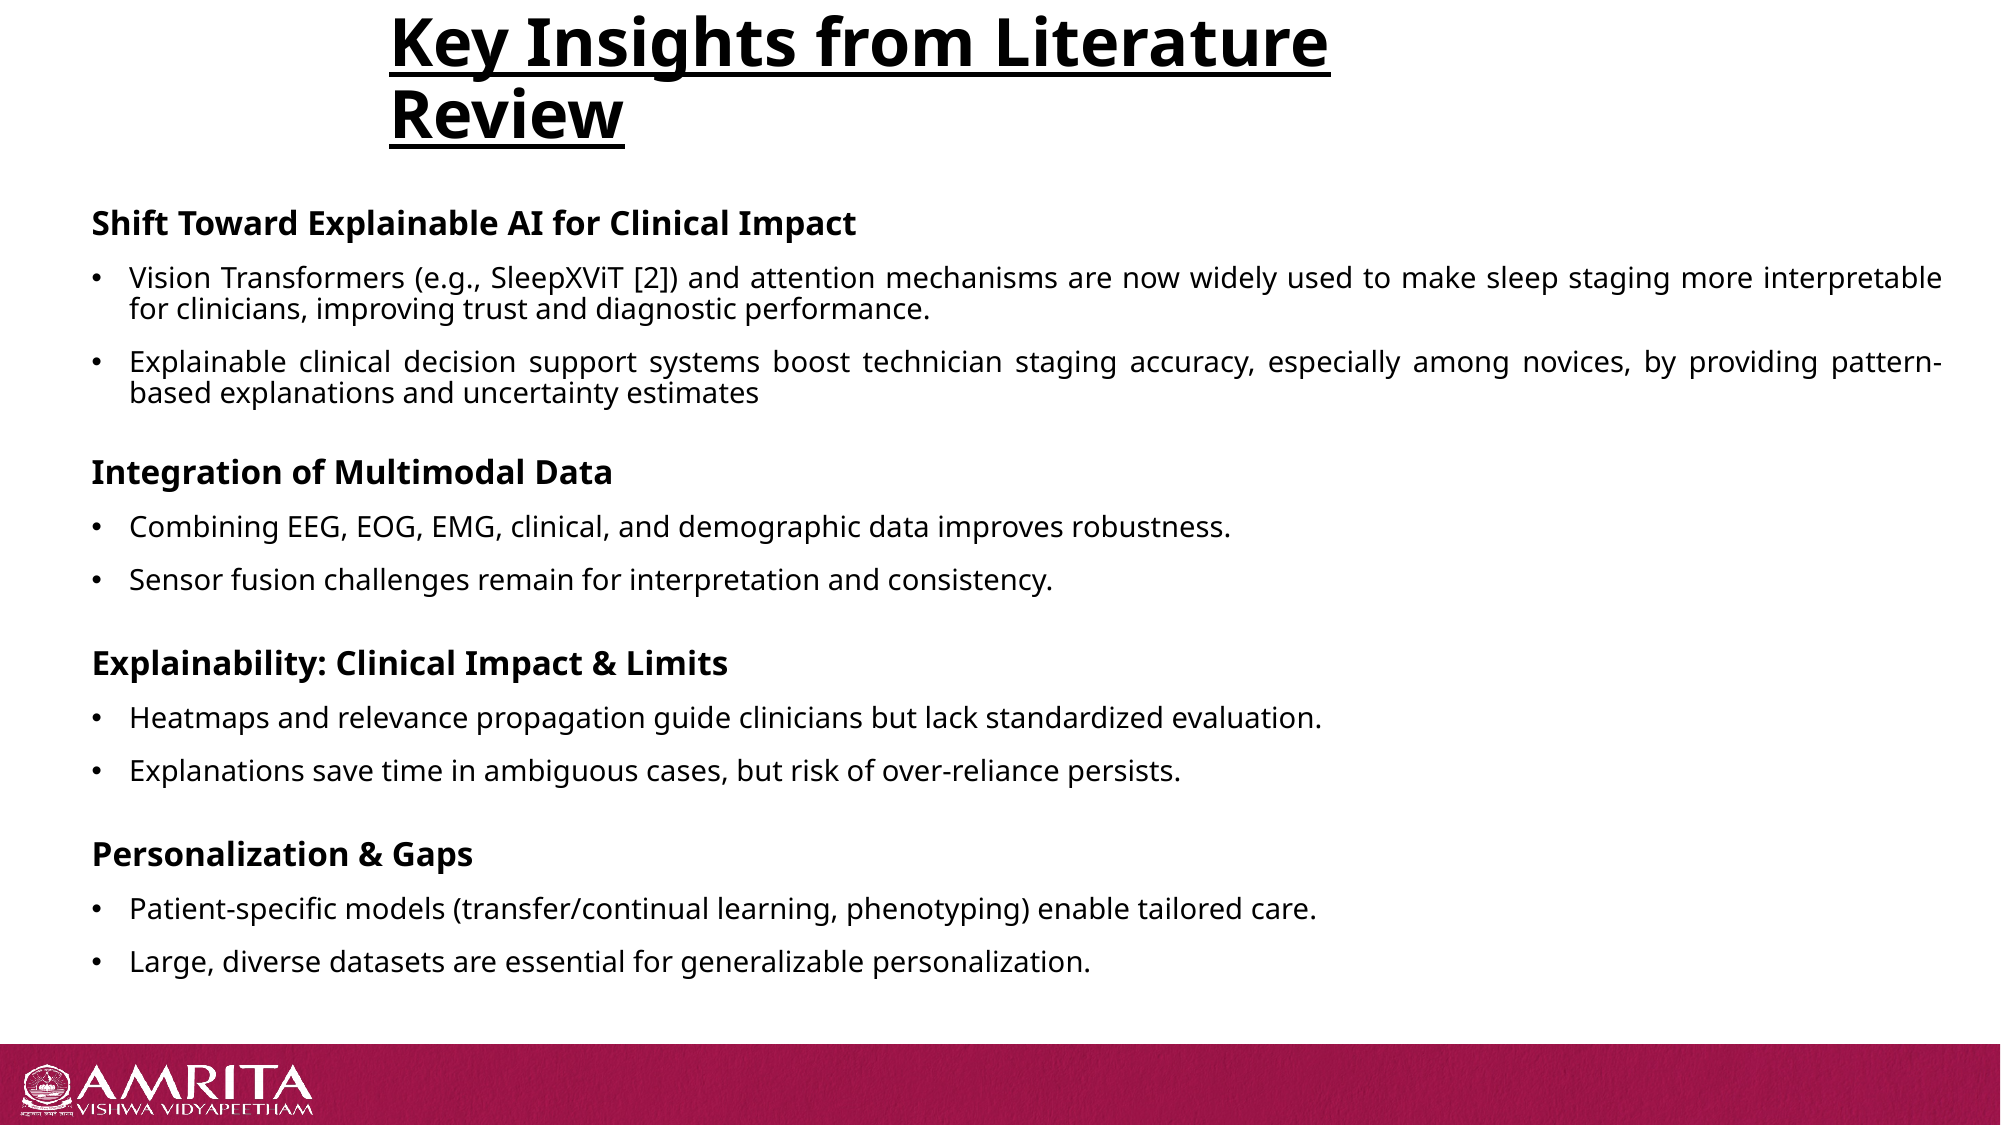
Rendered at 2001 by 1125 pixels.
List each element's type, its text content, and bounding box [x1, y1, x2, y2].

list Shift Toward Explainable AI for Clinical Impact Vision Transformers (e.g., SleepXViT [2]) and attention mechanisms are now widely used to make sleep staging more interpretable for clinicians, improving trust and diagnostic performance. Explainable clinical decision support systems boost technician staging accuracy, especially among novices, by providing pattern-based explanations and uncertainty estimates [76, 199, 1960, 390]
text_box Explainability: Clinical Impact & Limits Heatmaps and relevance propagation guide clinicians but lack standardized evaluation. Explanations save time in ambiguous cases, but risk of over-reliance persists. [76, 639, 1947, 830]
picture [0, 1044, 2001, 1125]
title Key Insights from Literature Review [374, 45, 1484, 118]
text_box Integration of Multimodal Data Combining EEG, EOG, EMG, clinical, and demographic data improves robustness. Sensor fusion challenges remain for interpretation and consistency. [76, 448, 1959, 691]
text_box Personalization & Gaps Patient-specific models (transfer/continual learning, phenotyping) enable tailored care. Large, diverse datasets are essential for generalizable personalization. [76, 830, 1947, 1022]
